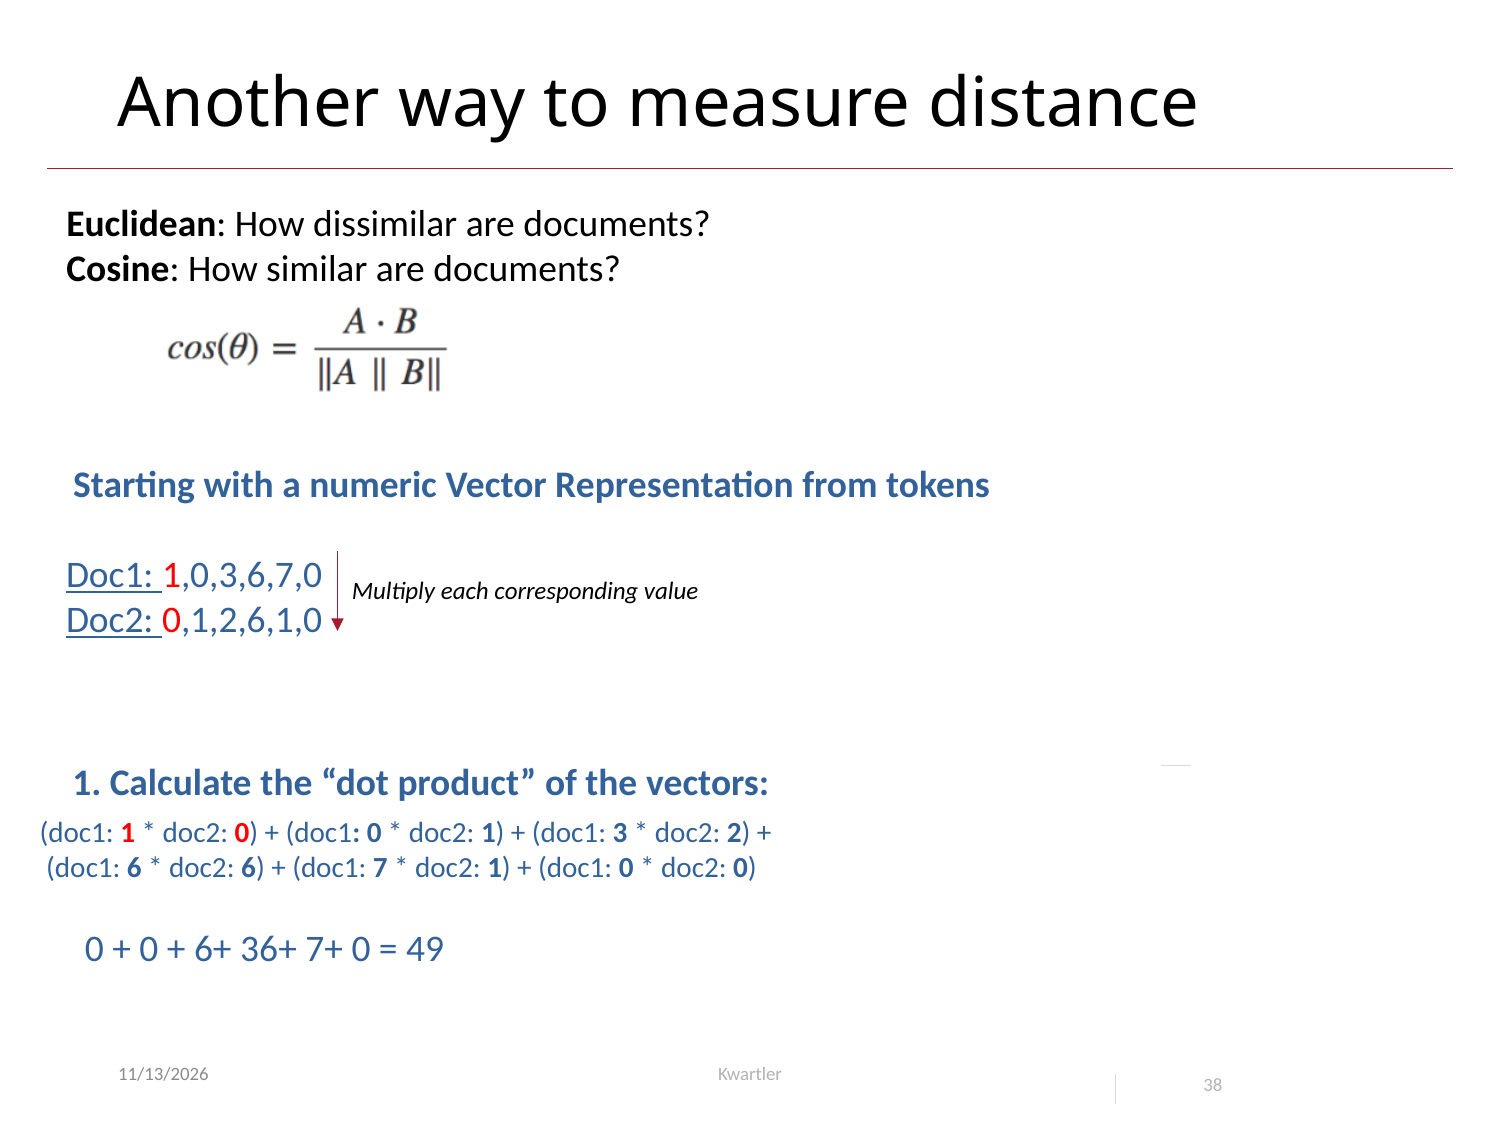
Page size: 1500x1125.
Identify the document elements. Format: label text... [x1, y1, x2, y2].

title Another way to measure distance [103, 59, 1397, 157]
text_box Doc1: 1,0,3,6,7,0 Doc2: 0,1,2,6,1,0 [51, 543, 338, 648]
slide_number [103, 1042, 441, 1103]
text_box 0 + 0 + 6+ 36+ 7+ 0 = 49 [69, 916, 460, 977]
text_box (doc1: 1 * doc2: 0) + (doc1: 0 * doc2: 1) + (doc1: 3 * doc2: 2) + (doc1: 6 * doc2: 6) + (doc1: 7 * doc2: 1) + (doc1: 0 * doc2: 0) [24, 806, 787, 891]
slide_number 38 [1188, 1042, 1330, 1103]
footer Kwartler [496, 1042, 1004, 1103]
text_box Euclidean: How dissimilar are documents? Cosine: How similar are documents? [51, 191, 727, 297]
text_box Starting with a numeric Vector Representation from tokens [58, 453, 1014, 513]
picture [154, 286, 457, 421]
text_box Multiply each corresponding value [338, 566, 715, 612]
text_box 1. Calculate the “dot product” of the vectors: [57, 750, 785, 811]
